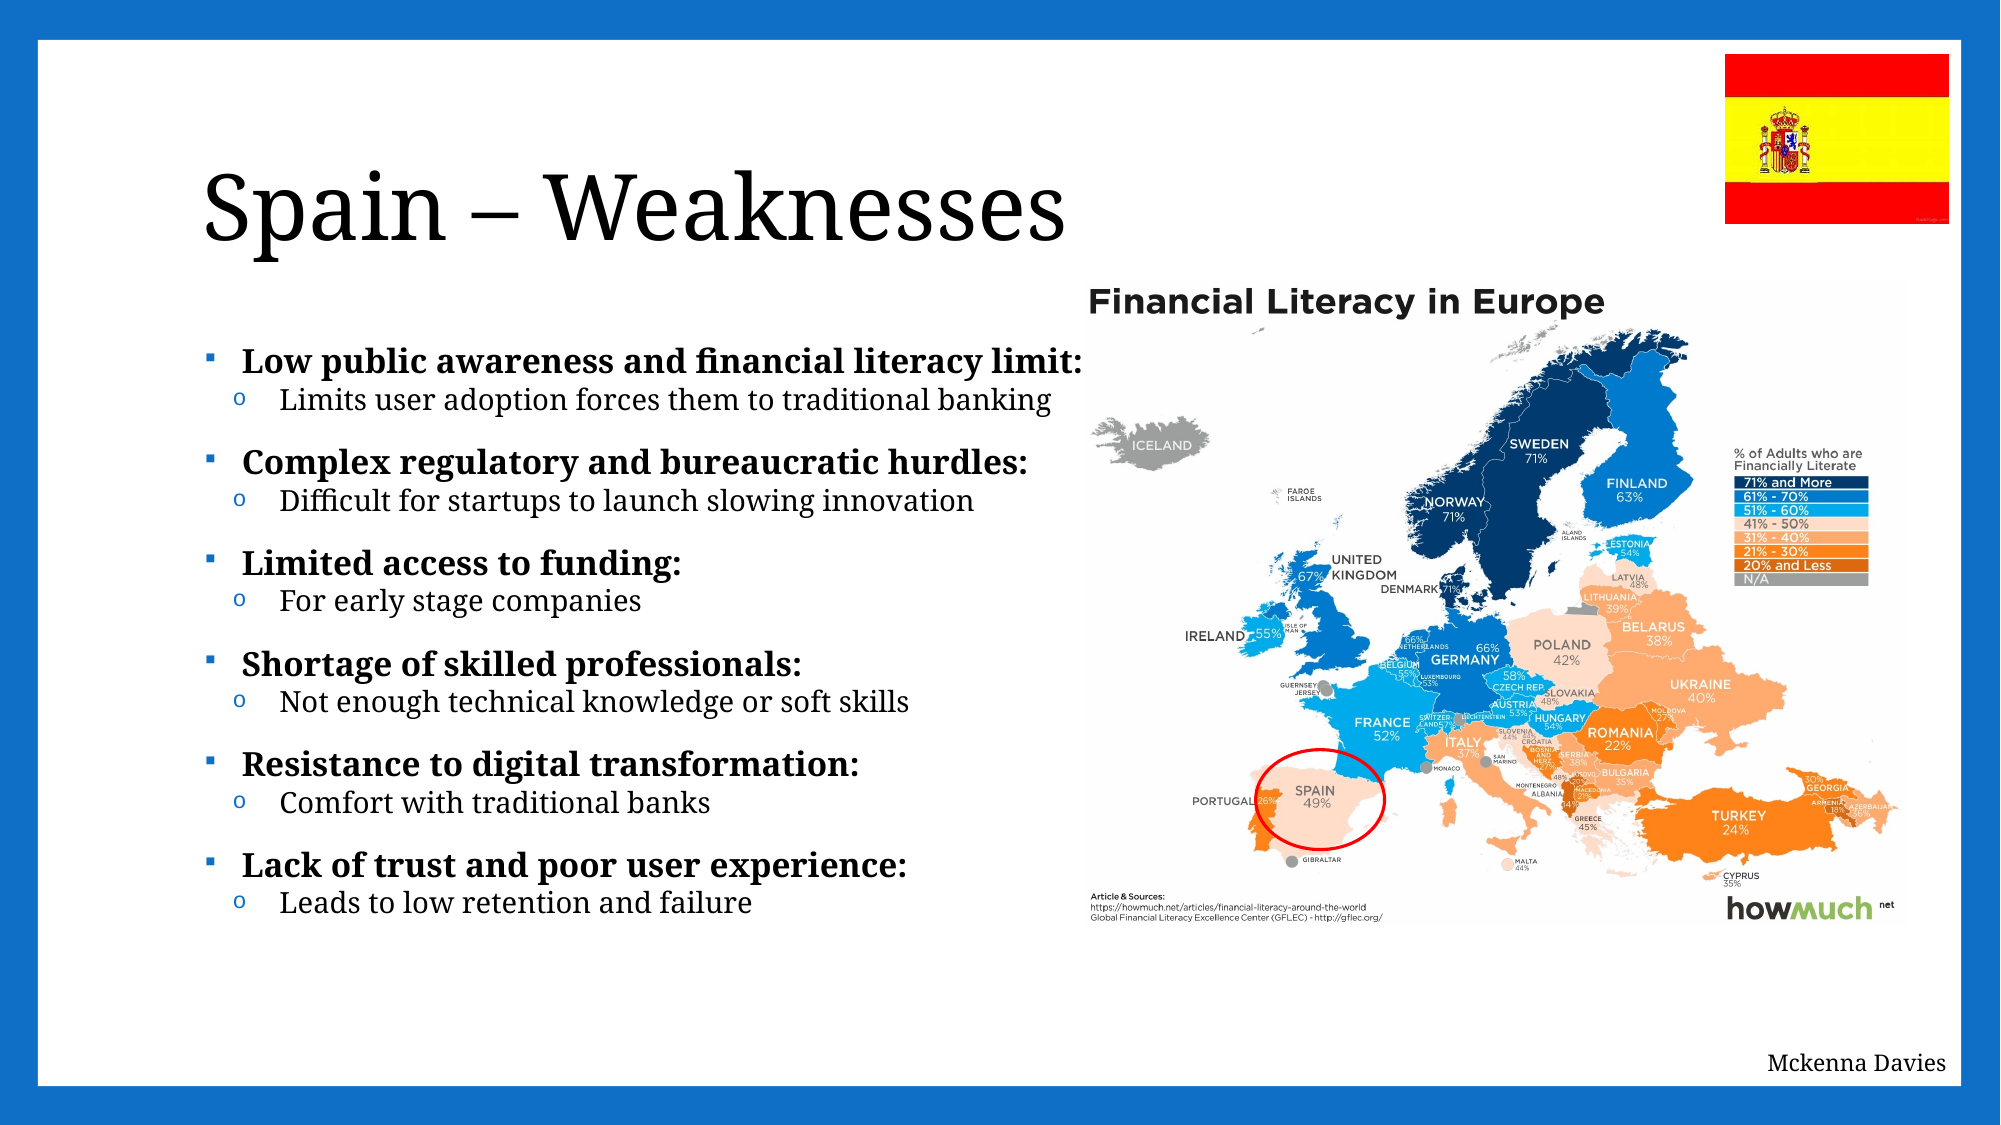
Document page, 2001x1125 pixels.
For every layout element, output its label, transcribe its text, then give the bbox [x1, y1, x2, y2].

text_box Low public awareness and financial literacy limit: Limits user adoption forces them to traditional banking Complex regulatory and bureaucratic hurdles: Difficult for startups to launch slowing innovation Limited access to funding: For early stage companies Shortage of skilled professionals: Not enough technical knowledge or soft skills Resistance to digital transformation: Comfort with traditional banks Lack of trust and poor user experience: Leads to low retention and failure [189, 337, 1080, 927]
text_box Mckenna Davies [1387, 1041, 1962, 1084]
picture [1085, 281, 1907, 926]
picture [1725, 54, 1950, 224]
title Spain – Weaknesses [187, 99, 1808, 323]
